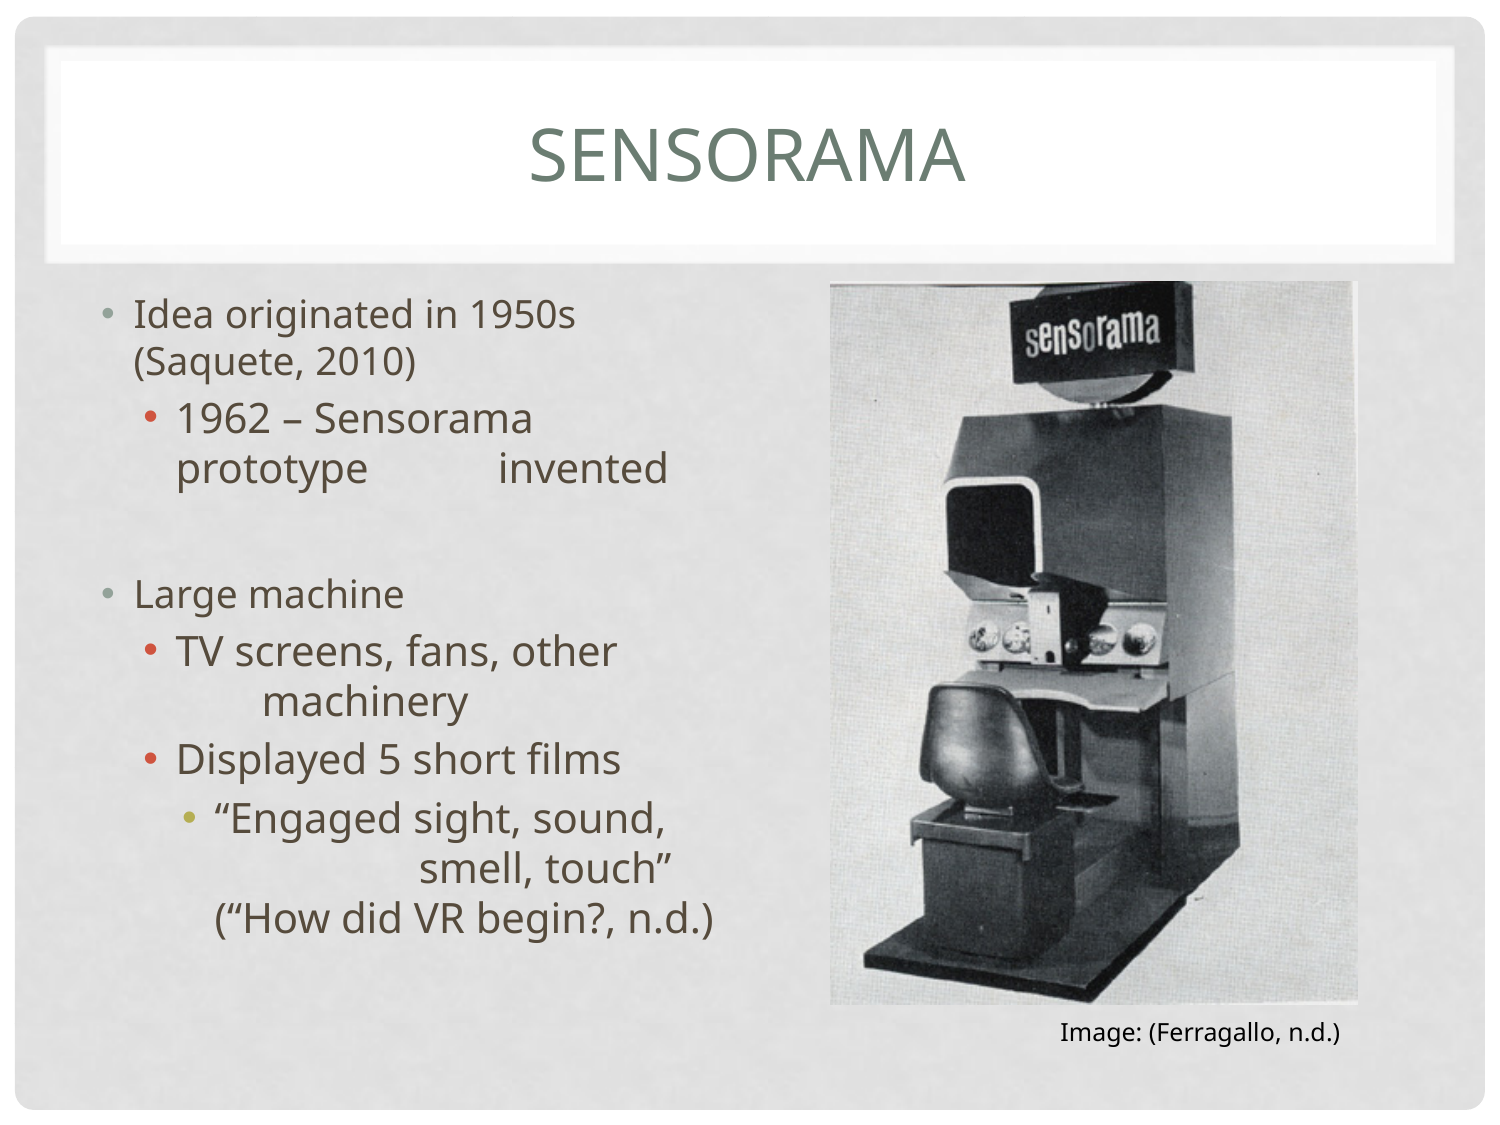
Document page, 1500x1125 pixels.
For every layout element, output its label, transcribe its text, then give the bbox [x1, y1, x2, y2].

text_box Image: (Ferragallo, n.d.) [1045, 1009, 1356, 1055]
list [829, 281, 1358, 1006]
title Sensorama [69, 66, 1425, 238]
list Idea originated in 1950s (Saquete, 2010) 1962 – Sensorama prototype invented Large machine TV screens, fans, other machinery Displayed 5 short films “Engaged sight, sound, smell, touch” (“How did VR begin?, n.d.) [69, 281, 733, 1005]
